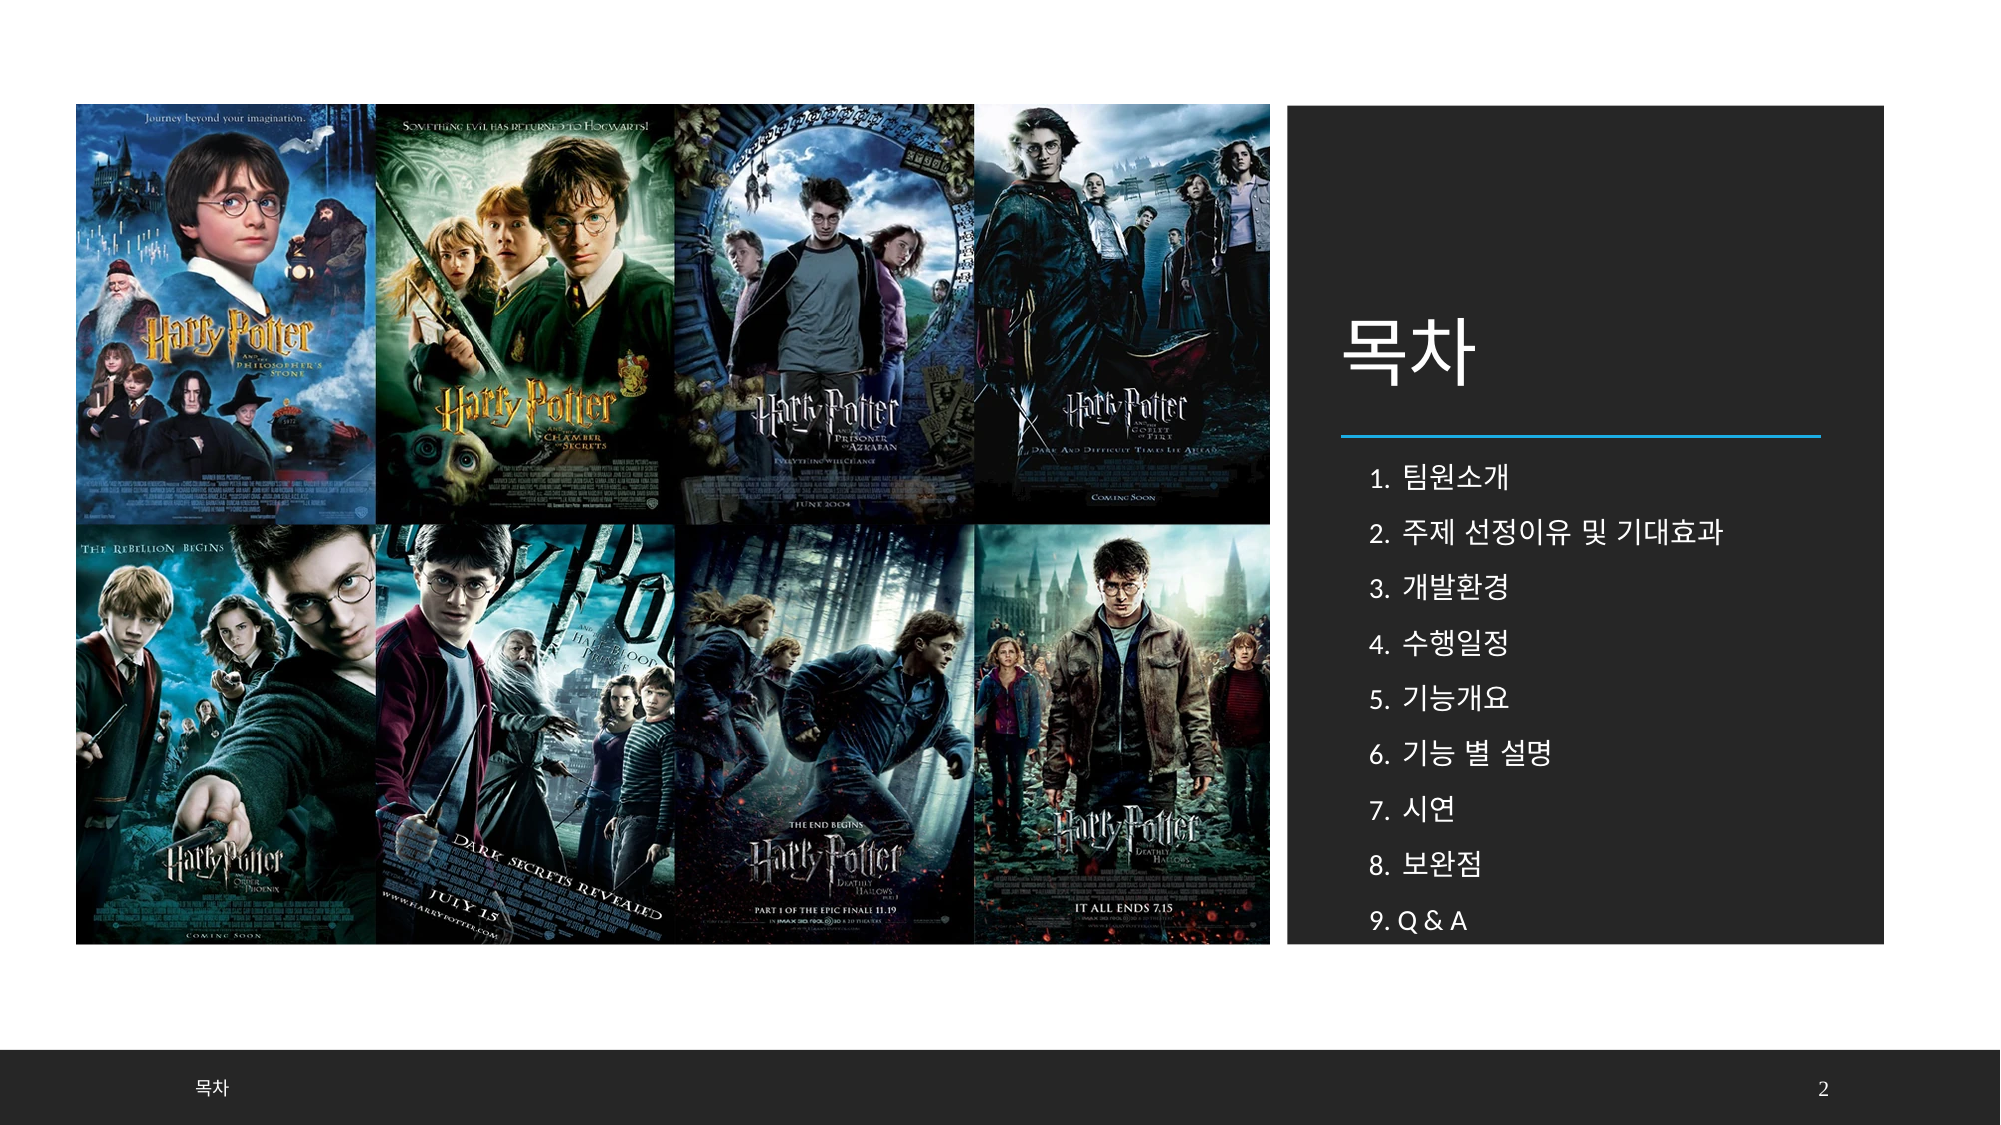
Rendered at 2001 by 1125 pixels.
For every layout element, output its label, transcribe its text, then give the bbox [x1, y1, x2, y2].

slide_number 2 [1803, 1057, 1932, 1118]
picture [1255, 122, 1268, 127]
picture [75, 104, 1271, 946]
title 목차 [1325, 165, 1880, 404]
footer 목차 [180, 1057, 1299, 1118]
picture [1240, 127, 1254, 131]
list 1. 팀원소개 2. 주제 선정이유 및 기대효과 3. 개발환경 4. 수행일정 5. 기능개요 6. 기능 별 설명 7. 시연 8. 보완점 9. Q & A [1352, 451, 1902, 945]
